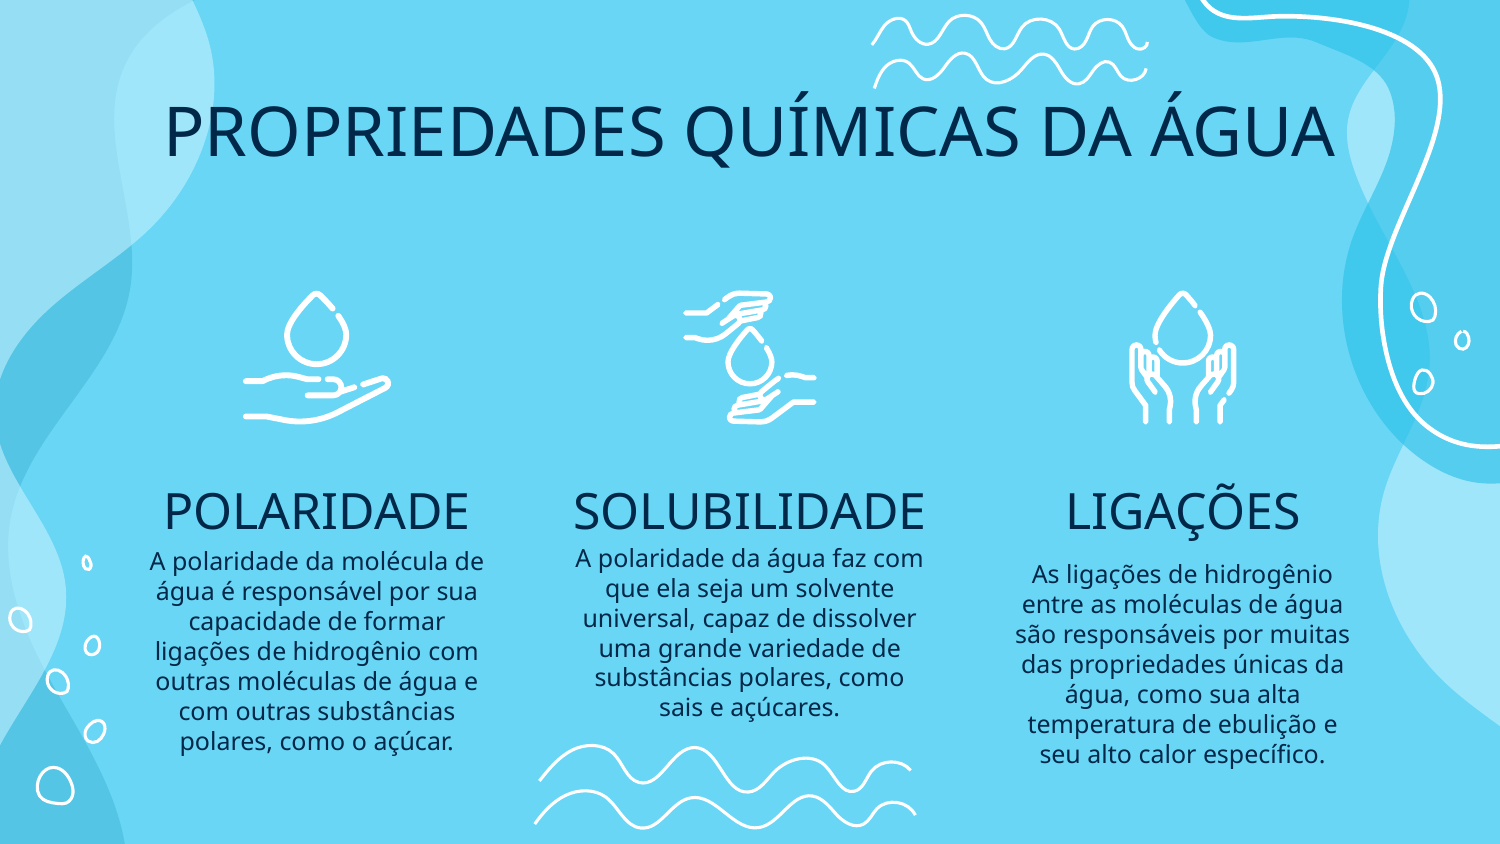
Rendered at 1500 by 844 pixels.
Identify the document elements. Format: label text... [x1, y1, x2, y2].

subtitle A polaridade da molécula de água é responsável por sua capacidade de formar ligações de hidrogênio com outras moléculas de água e com outras substâncias polares, como o açúcar. [123, 552, 511, 748]
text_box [243, 291, 391, 424]
title LIGAÇÕES [989, 466, 1377, 552]
title PROPRIEDADES QUÍMICAS DA ÁGUA [116, 72, 1384, 167]
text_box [683, 290, 817, 425]
title POLARIDADE [123, 466, 511, 552]
subtitle As ligações de hidrogênio entre as moléculas de água são responsáveis por muitas das propriedades únicas da água, como sua alta temperatura de ebulição e seu alto calor específico. [989, 552, 1377, 774]
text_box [1129, 290, 1236, 425]
subtitle A polaridade da água faz com que ela seja um solvente universal, capaz de dissolver uma grande variedade de substâncias polares, como sais e açúcares. [556, 565, 944, 699]
title SOLUBILIDADE [556, 466, 944, 553]
